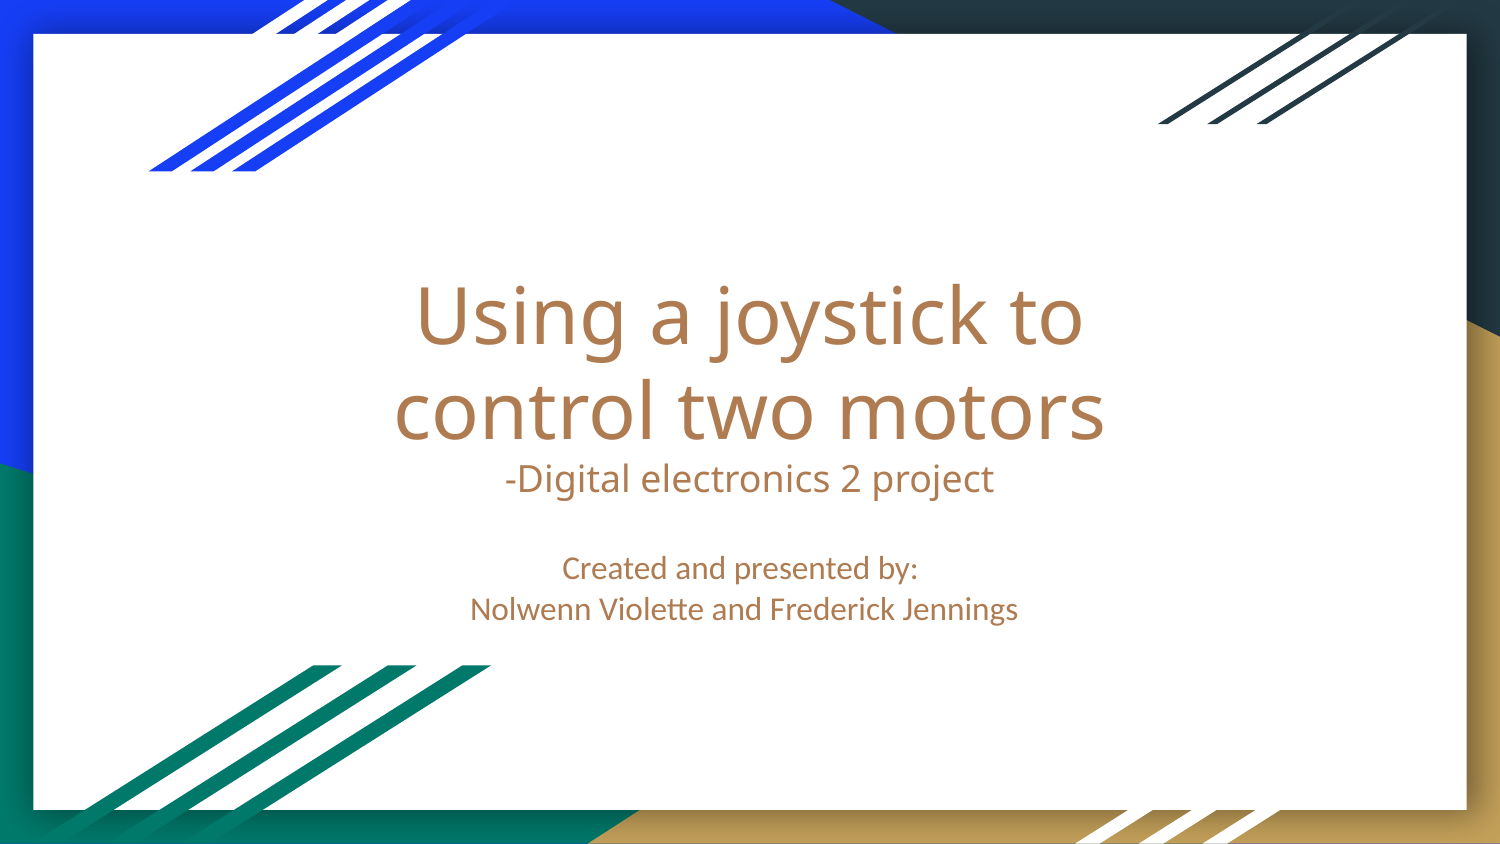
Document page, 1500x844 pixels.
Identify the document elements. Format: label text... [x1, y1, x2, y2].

title Using a joystick to control two motors -Digital electronics 2 project [310, 263, 1190, 502]
subtitle Created and presented by: Nolwenn Violette and Frederick Jennings [136, 531, 1353, 618]
